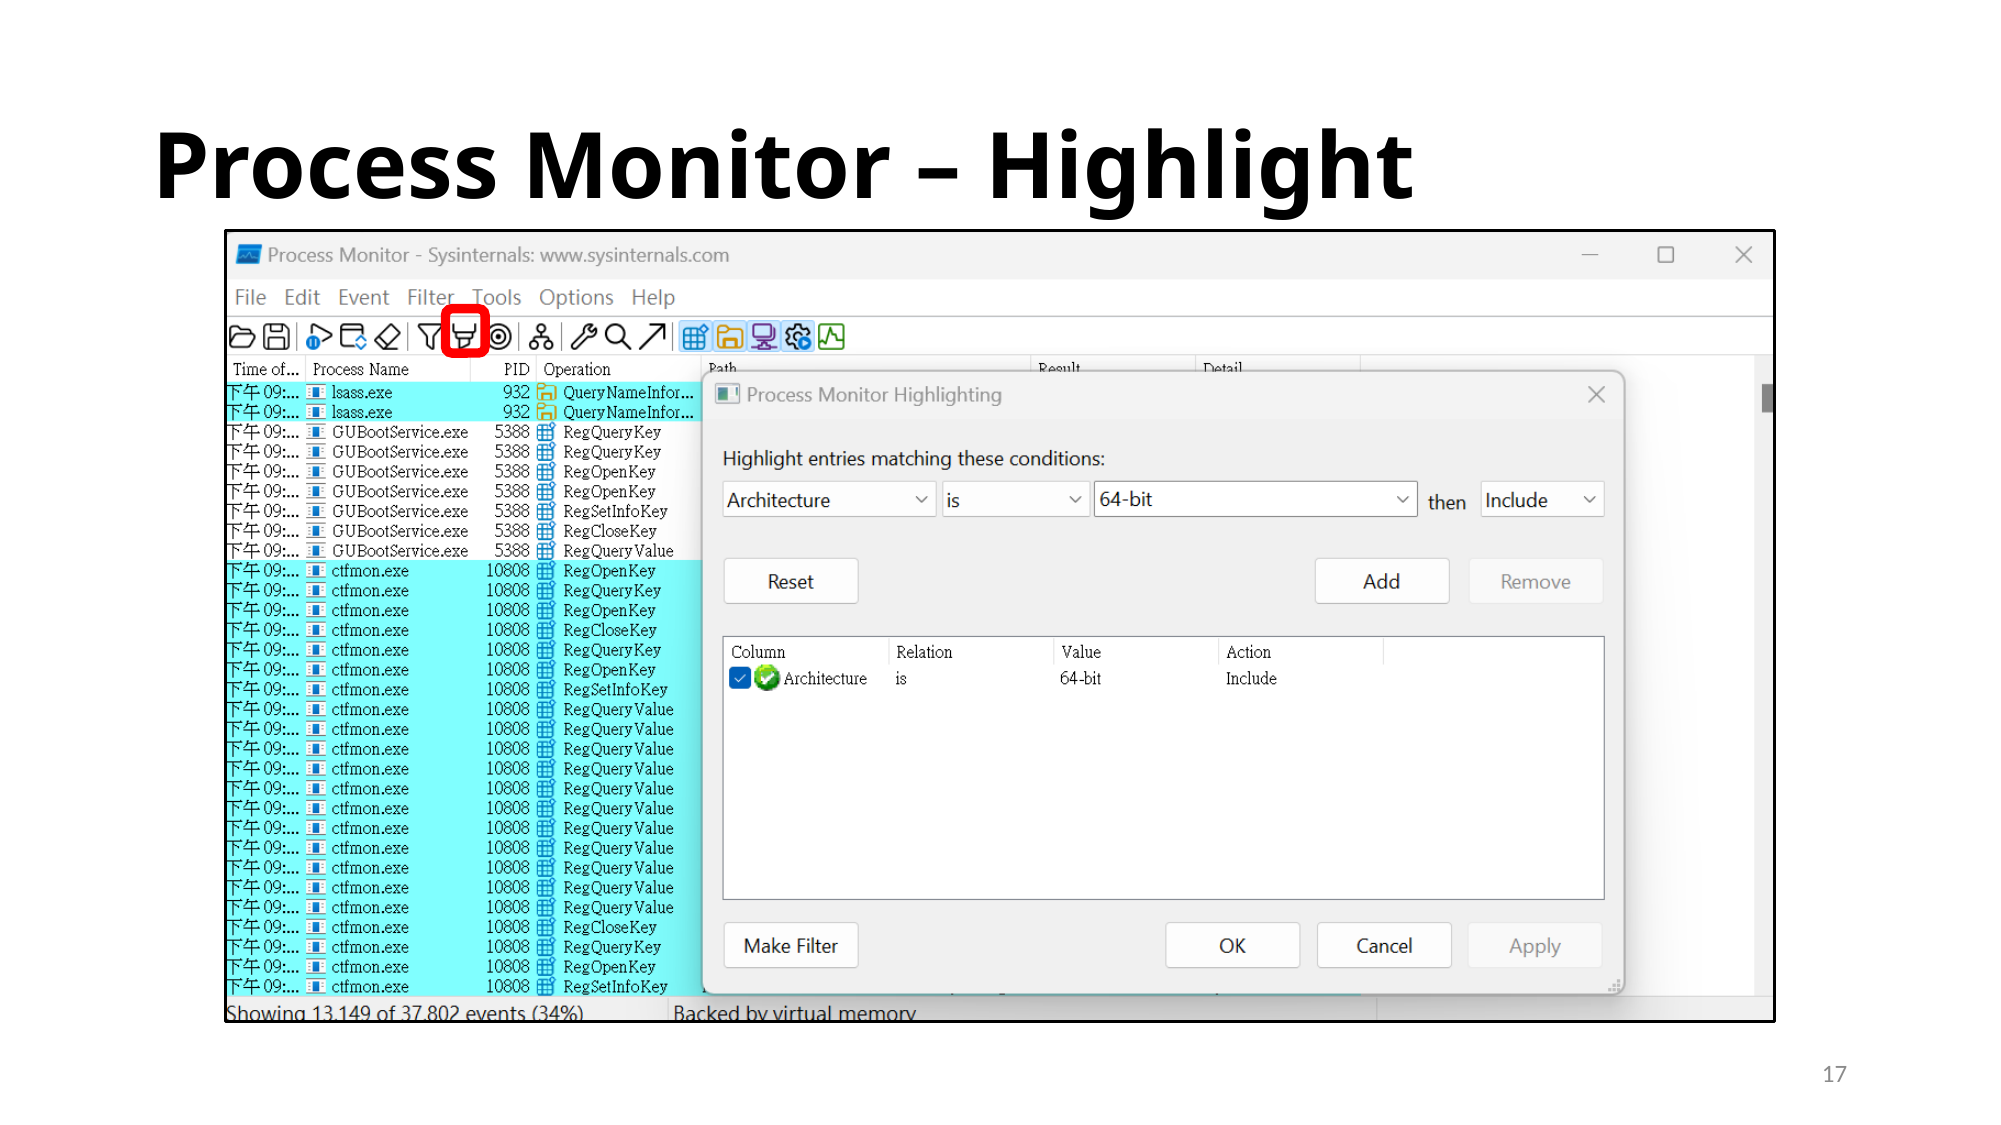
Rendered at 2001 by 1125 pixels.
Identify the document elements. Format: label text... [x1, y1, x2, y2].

picture [227, 231, 1773, 1020]
slide_number 17 [1412, 1042, 1863, 1103]
title Process Monitor – Highlight [137, 59, 1863, 278]
